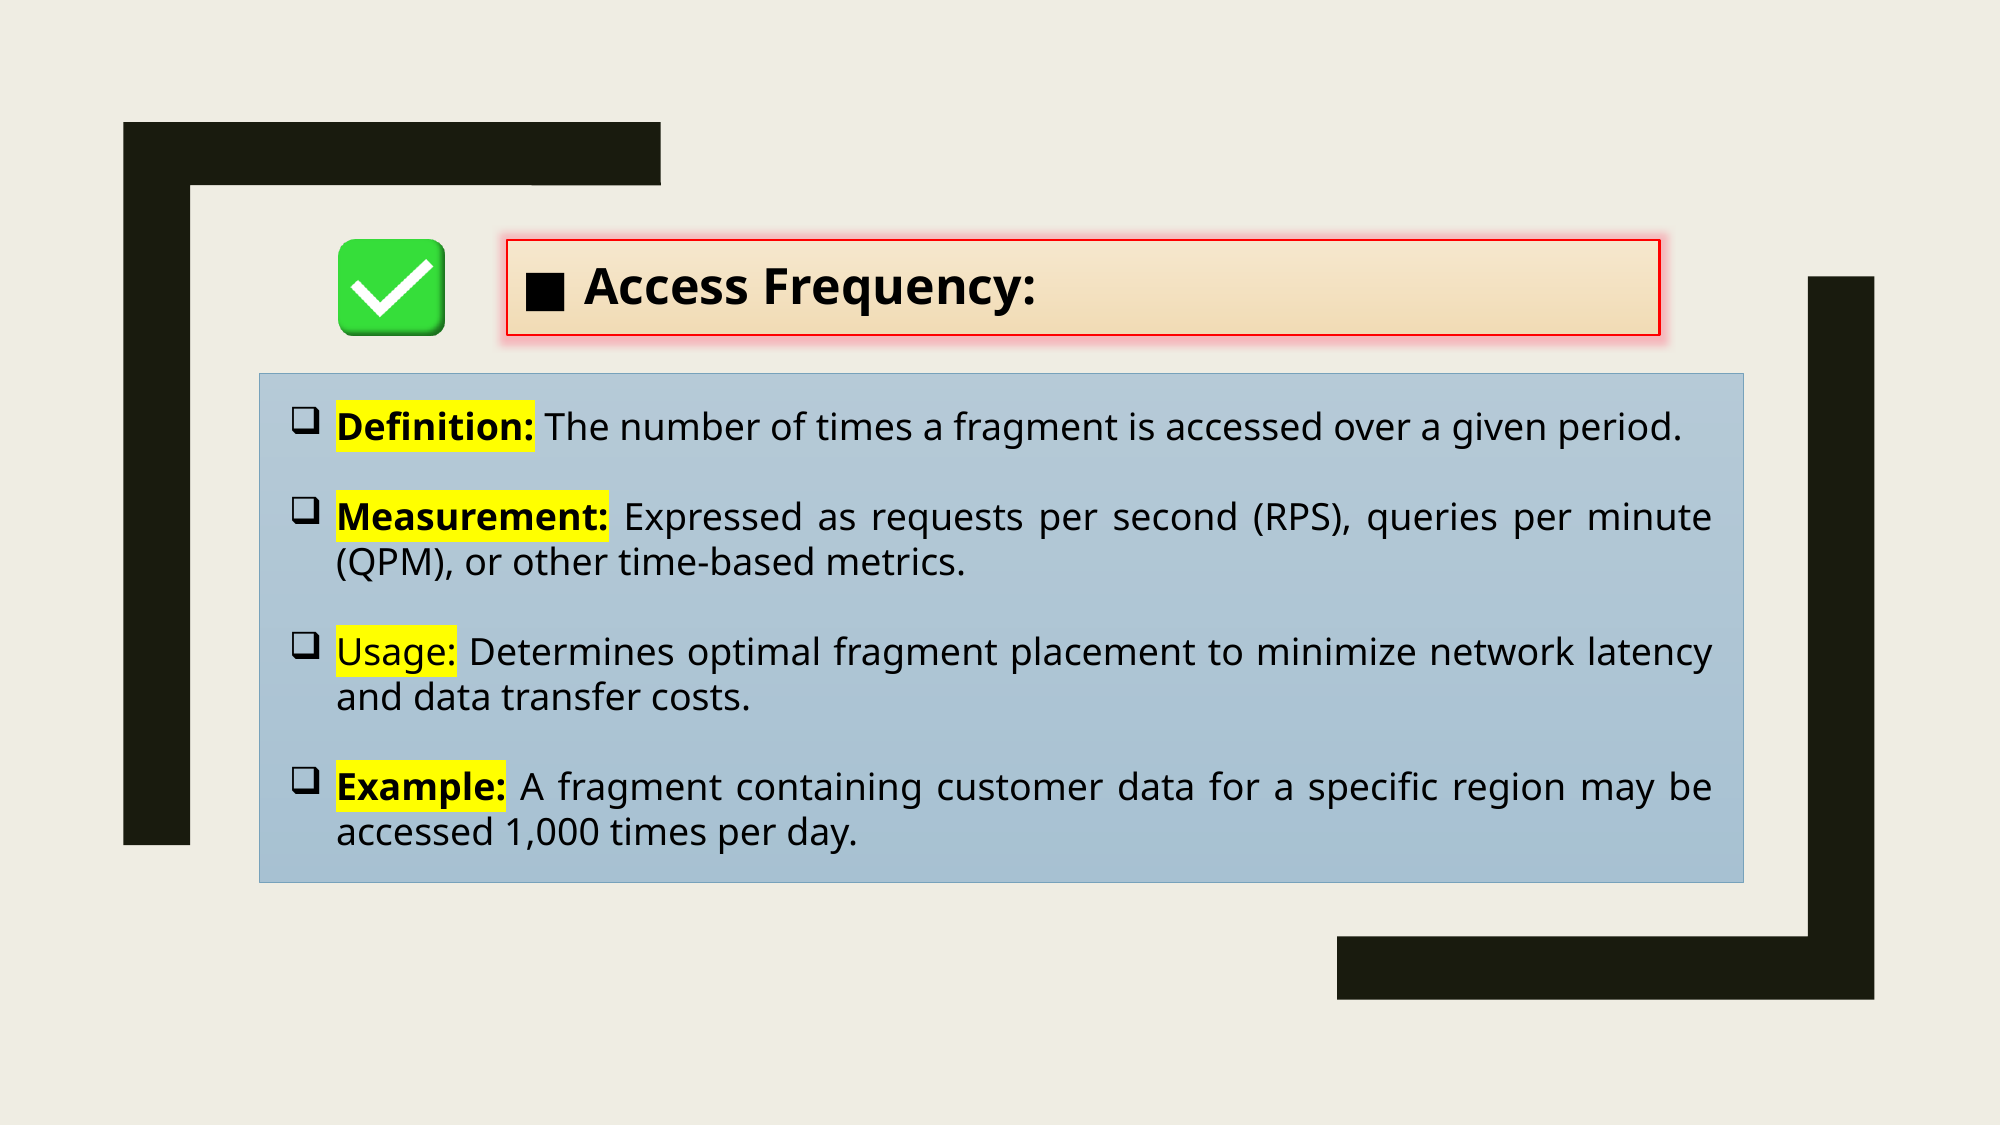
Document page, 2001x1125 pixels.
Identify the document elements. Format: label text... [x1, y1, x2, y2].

picture [338, 239, 445, 336]
text_box Definition: The number of times a fragment is accessed over a given period. Measurement: Expressed as requests per second (RPS), queries per minute (QPM), or other time-based metrics. Usage: Determines optimal fragment placement to minimize network latency and data transfer costs. Example: A fragment containing customer data for a specific region may be accessed 1,000 times per day. [259, 373, 1744, 883]
text_box Access Frequency: [506, 239, 1660, 336]
